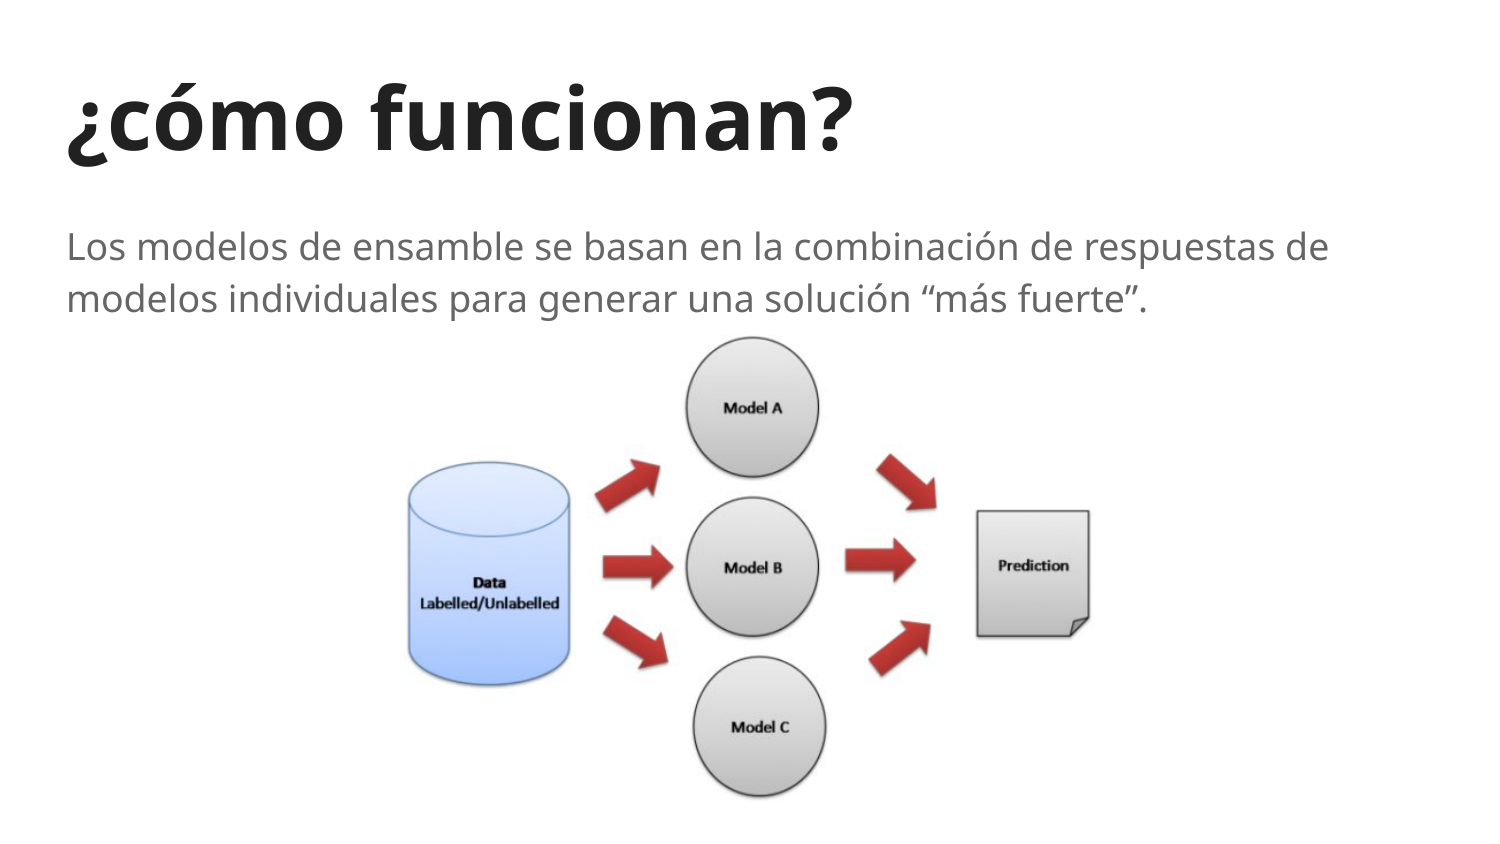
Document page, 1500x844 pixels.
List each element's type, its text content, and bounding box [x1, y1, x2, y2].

title ¿cómo funcionan? [51, 48, 1449, 180]
list Los modelos de ensamble se basan en la combinación de respuestas de modelos individuales para generar una solución “más fuerte”. [51, 201, 1449, 750]
picture [404, 334, 1094, 803]
